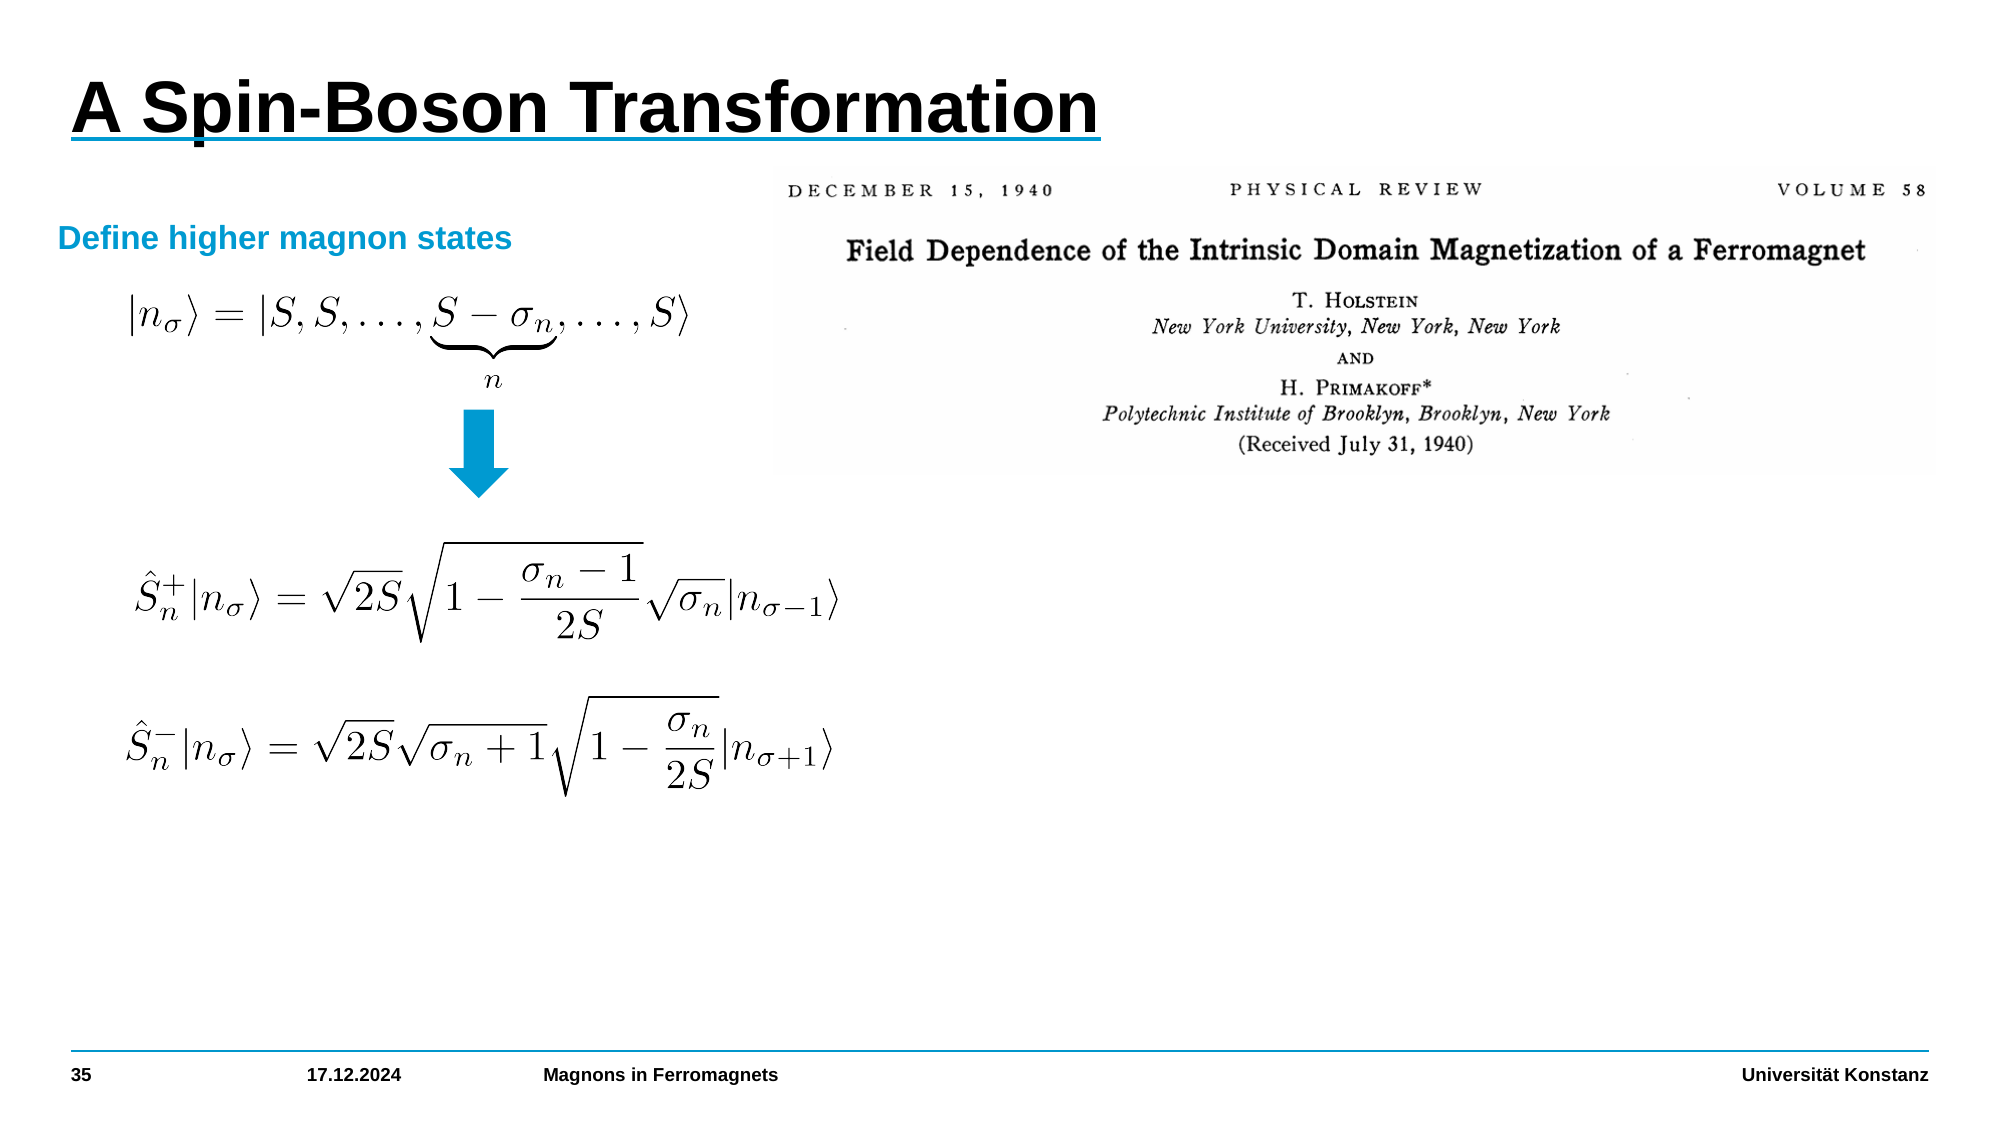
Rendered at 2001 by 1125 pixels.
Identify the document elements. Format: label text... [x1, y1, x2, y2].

footer Magnons in Ferromagnets [543, 1058, 1489, 1094]
picture [131, 294, 688, 388]
list Define higher magnon states [57, 212, 972, 886]
picture [126, 696, 832, 797]
slide_number 35 [70, 1058, 276, 1094]
picture [134, 542, 838, 644]
picture [772, 166, 1936, 476]
title A Spin-Boson Transformation [70, 66, 1130, 212]
text_box [446, 407, 511, 501]
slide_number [306, 1058, 512, 1094]
